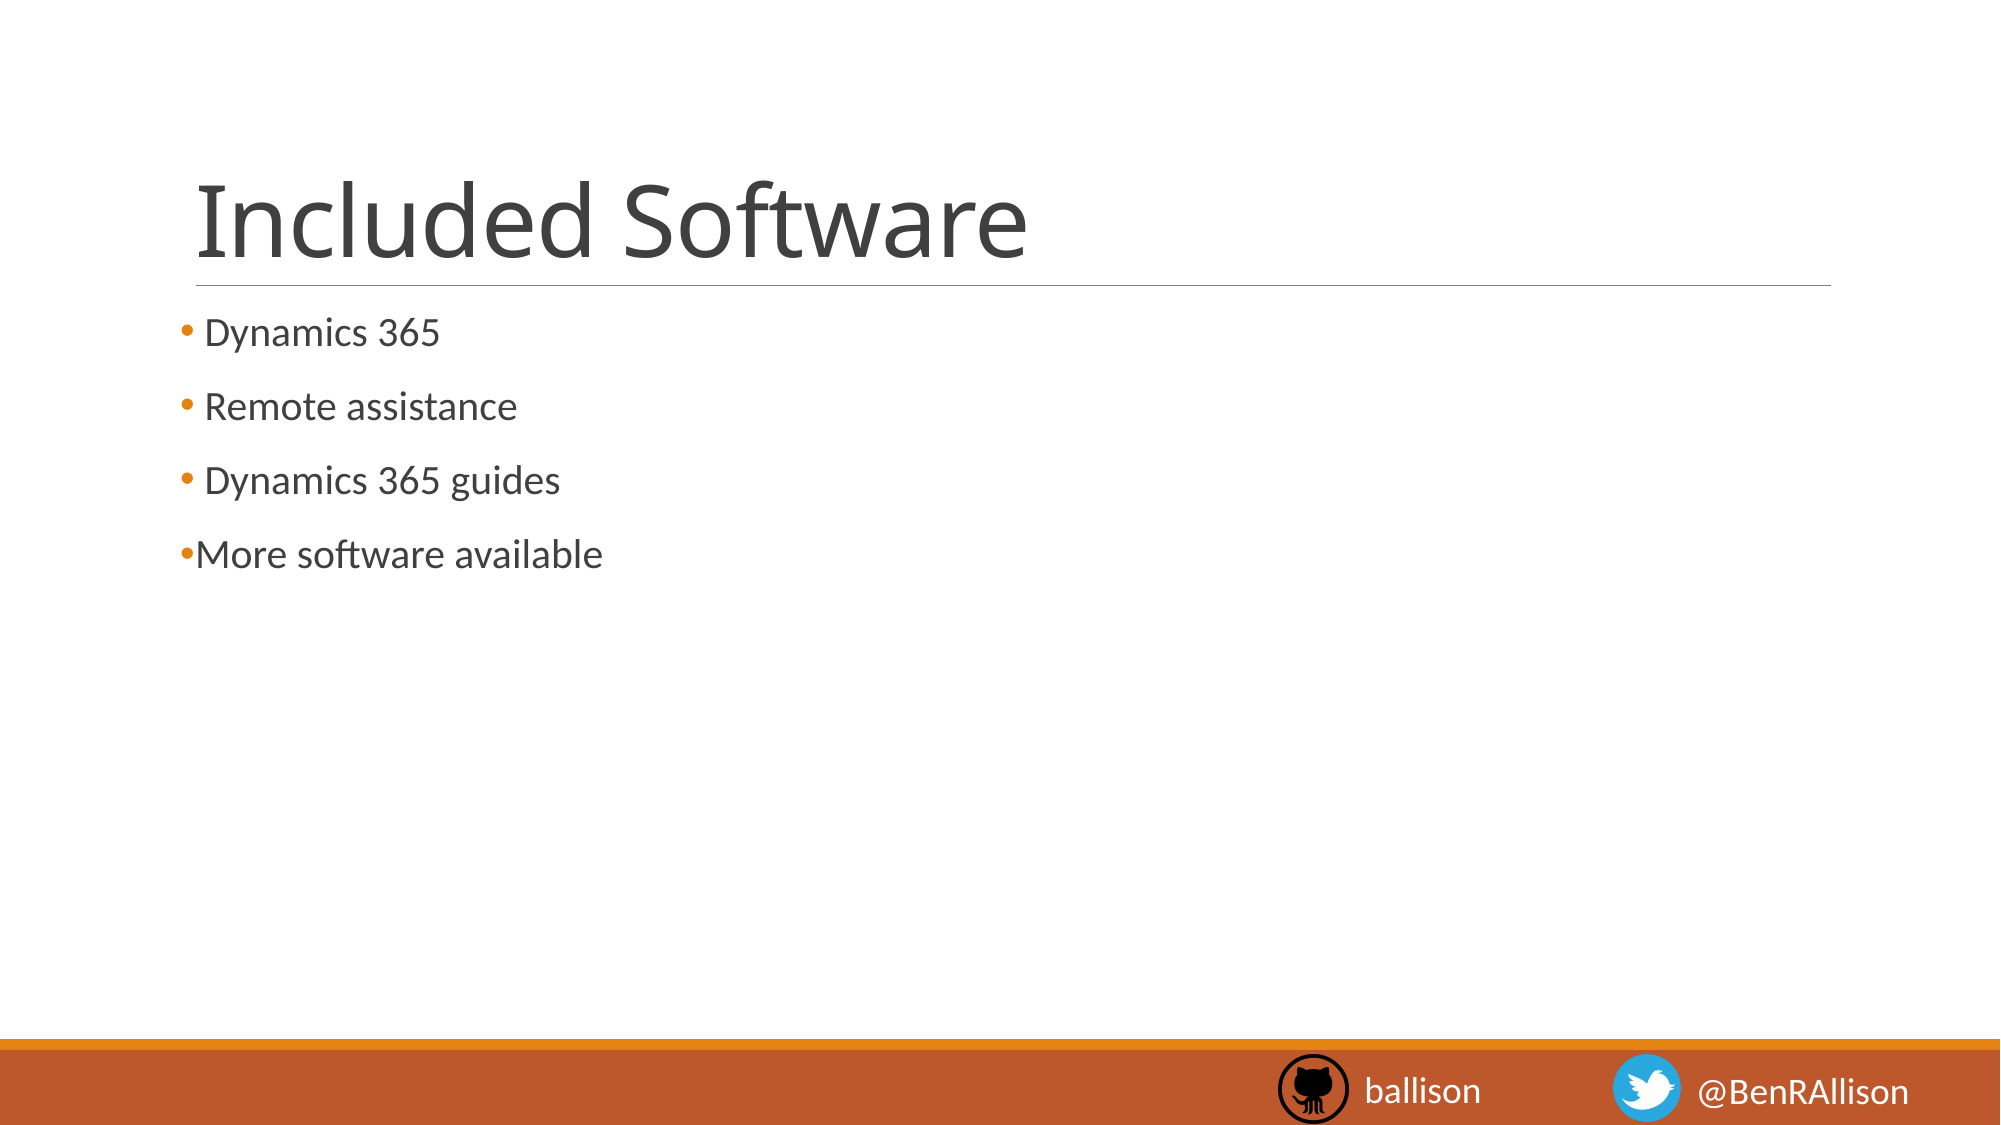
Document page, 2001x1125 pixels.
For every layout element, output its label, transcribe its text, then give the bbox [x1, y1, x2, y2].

picture [1278, 1054, 1349, 1124]
list Dynamics 365 Remote assistance Dynamics 365 guides More software available [180, 302, 1830, 963]
picture [1613, 1054, 1681, 1122]
title Included Software [180, 47, 1830, 285]
